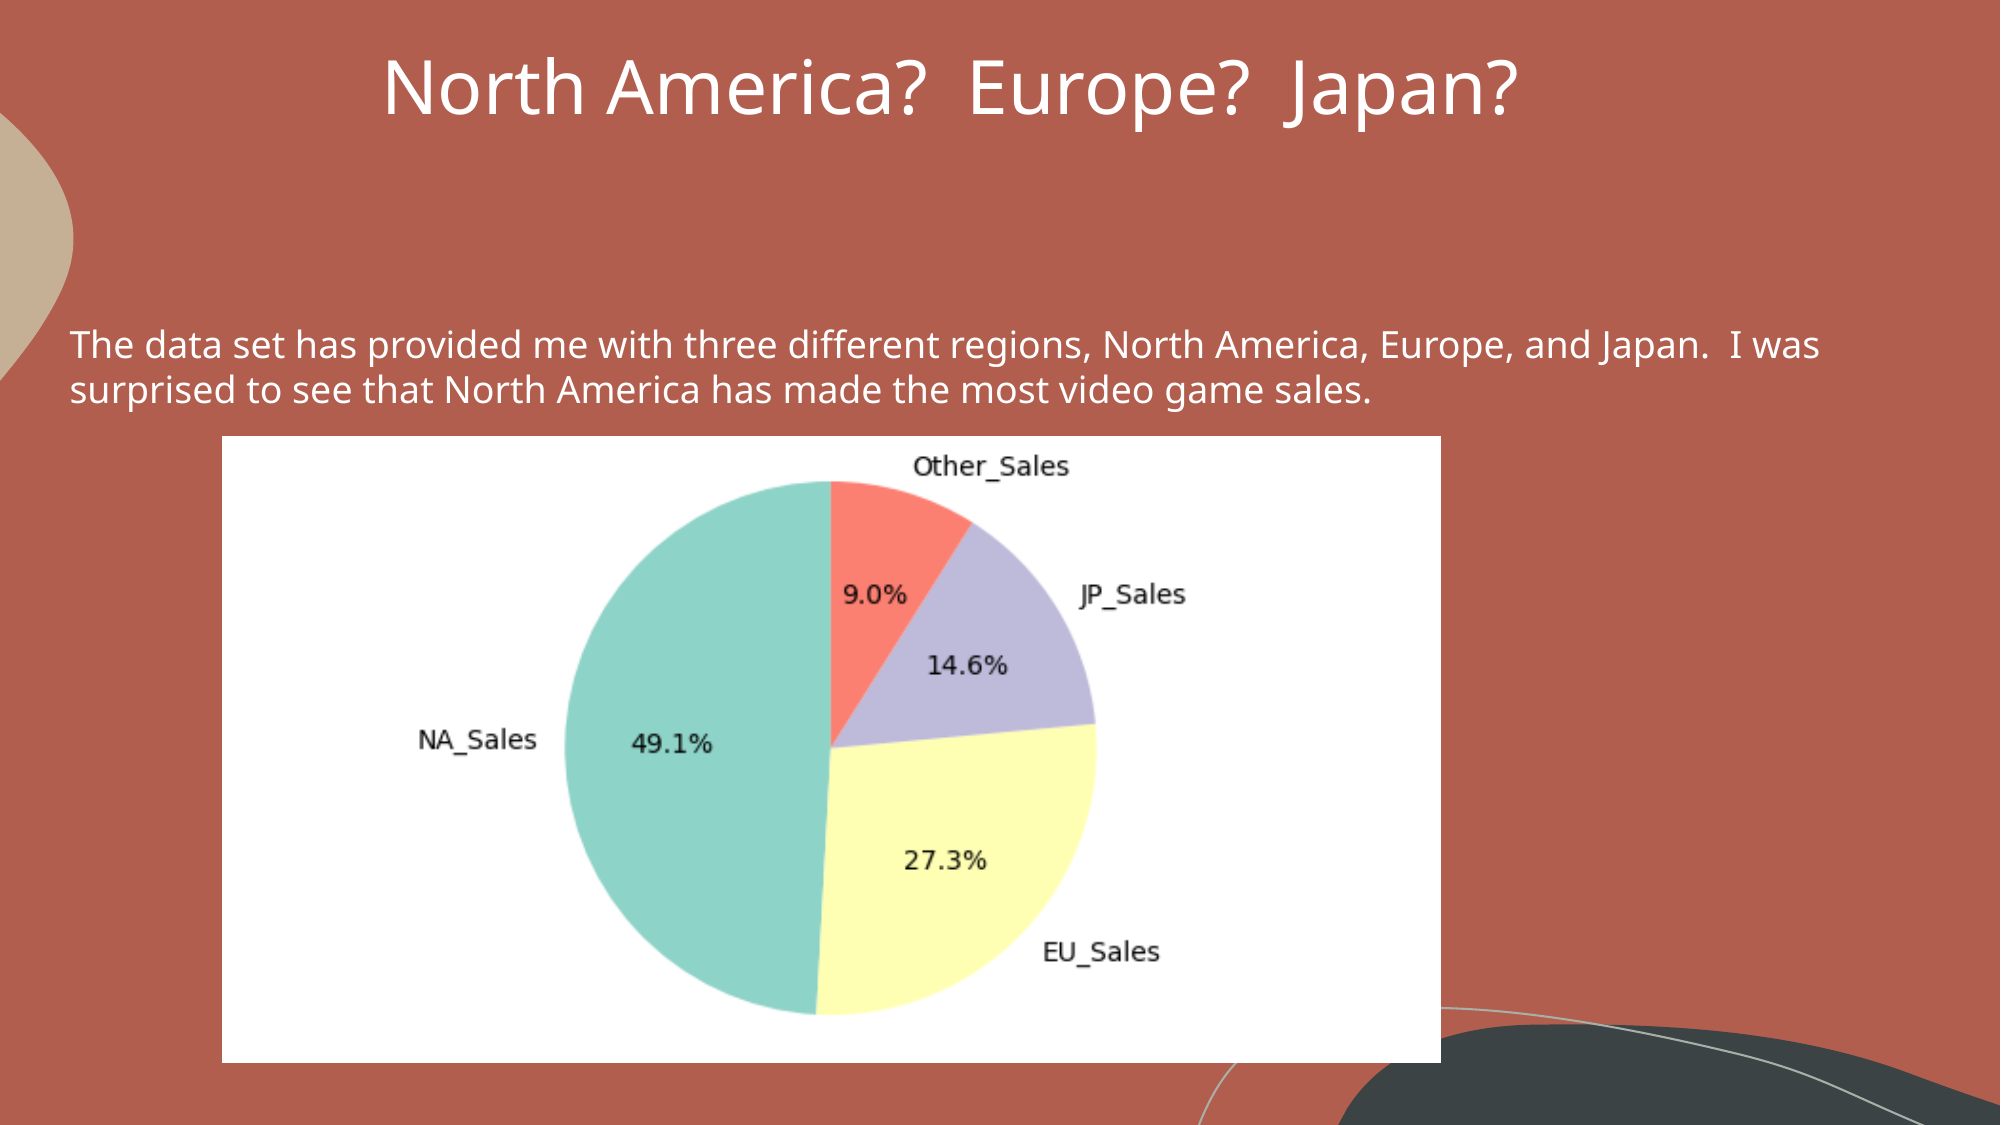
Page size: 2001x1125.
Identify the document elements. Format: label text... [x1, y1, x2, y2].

text_box The data set has provided me with three different regions, North America, Europe, and Japan. I was surprised to see that North America has made the most video game sales. [54, 314, 1847, 419]
picture [222, 436, 1441, 1063]
text_box North America? Europe? Japan? [366, 32, 1535, 138]
